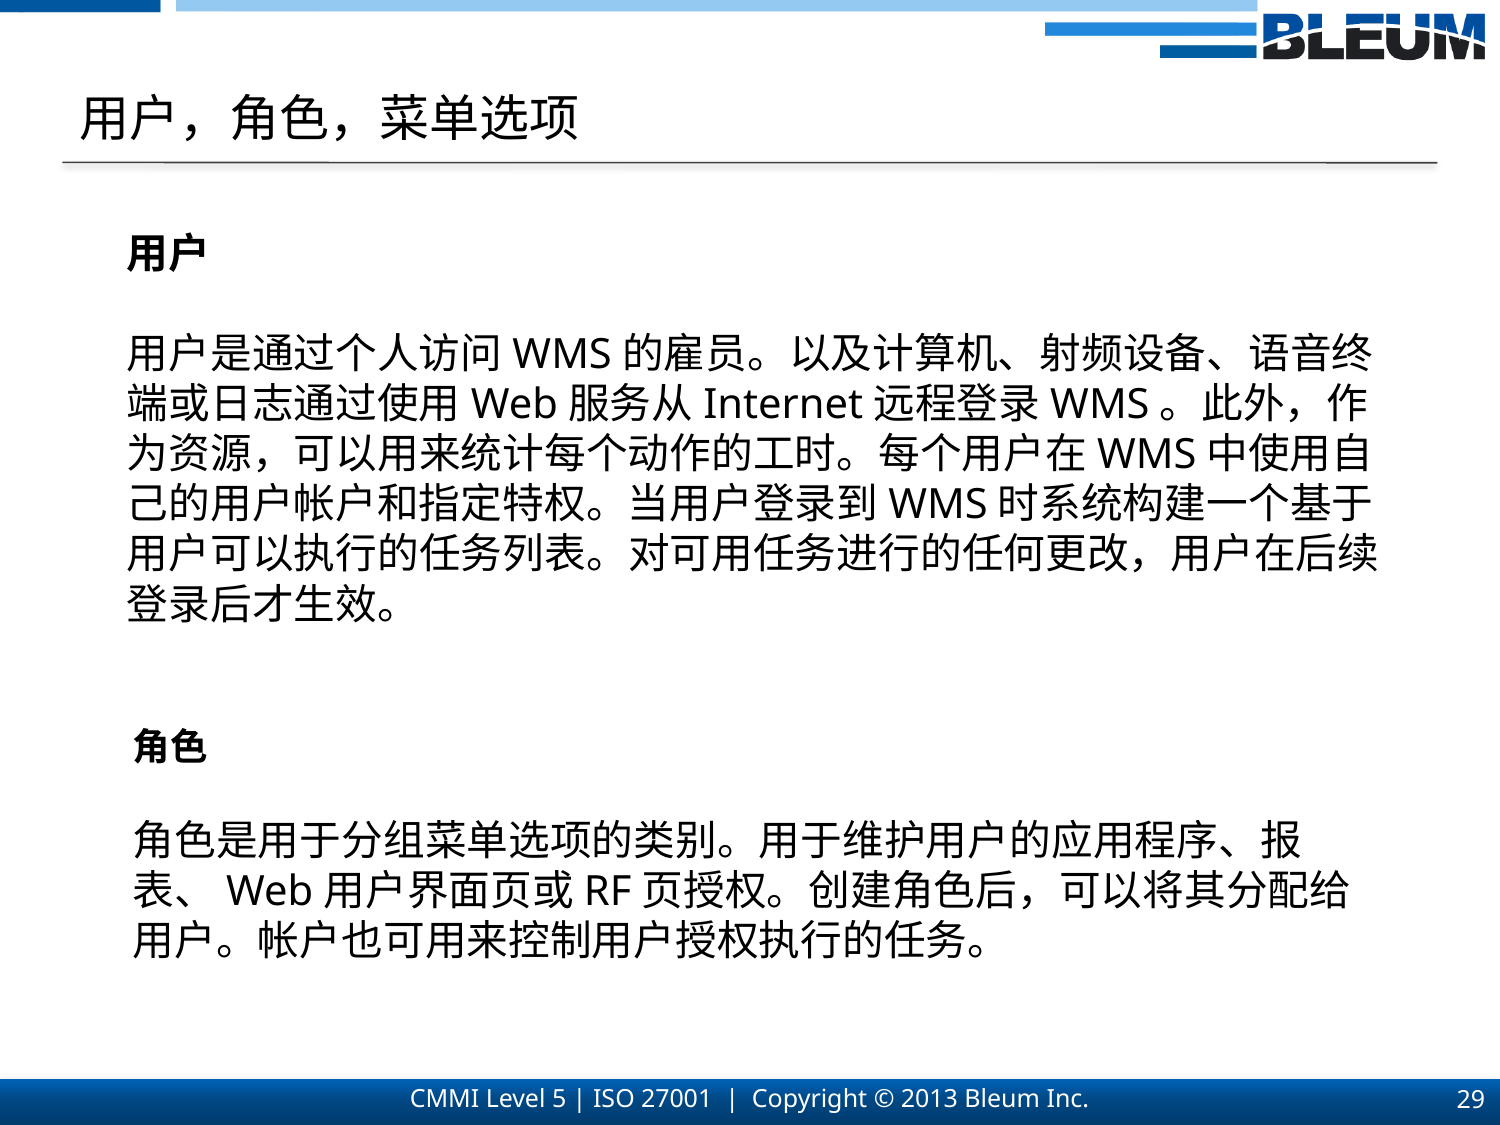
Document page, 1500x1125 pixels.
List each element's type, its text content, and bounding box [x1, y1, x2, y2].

slide_number 29 [1175, 1076, 1500, 1125]
text_box [74, 224, 1425, 1038]
text_box 用户 用户是通过个人访问WMS的雇员。以及计算机、射频设备、语音终端或日志通过使用Web服务从Internet远程登录WMS。此外，作为资源，可以用来统计每个动作的工时。每个用户在WMS中使用自己的用户帐户和指定特权。当用户登录到WMS时系统构建一个基于用户可以执行的任务列表。对可用任务进行的任何更改，用户在后续登录后才生效。 [112, 219, 1412, 635]
text_box 角色 角色是用于分组菜单选项的类别。用于维护用户的应用程序、报表、Web用户界面页或RF页授权。创建角色后，可以将其分配给用户。帐户也可用来控制用户授权执行的任务。 [117, 716, 1382, 971]
picture [0, 0, 1500, 1125]
title 用户，角色，菜单选项 [41, 78, 1169, 185]
